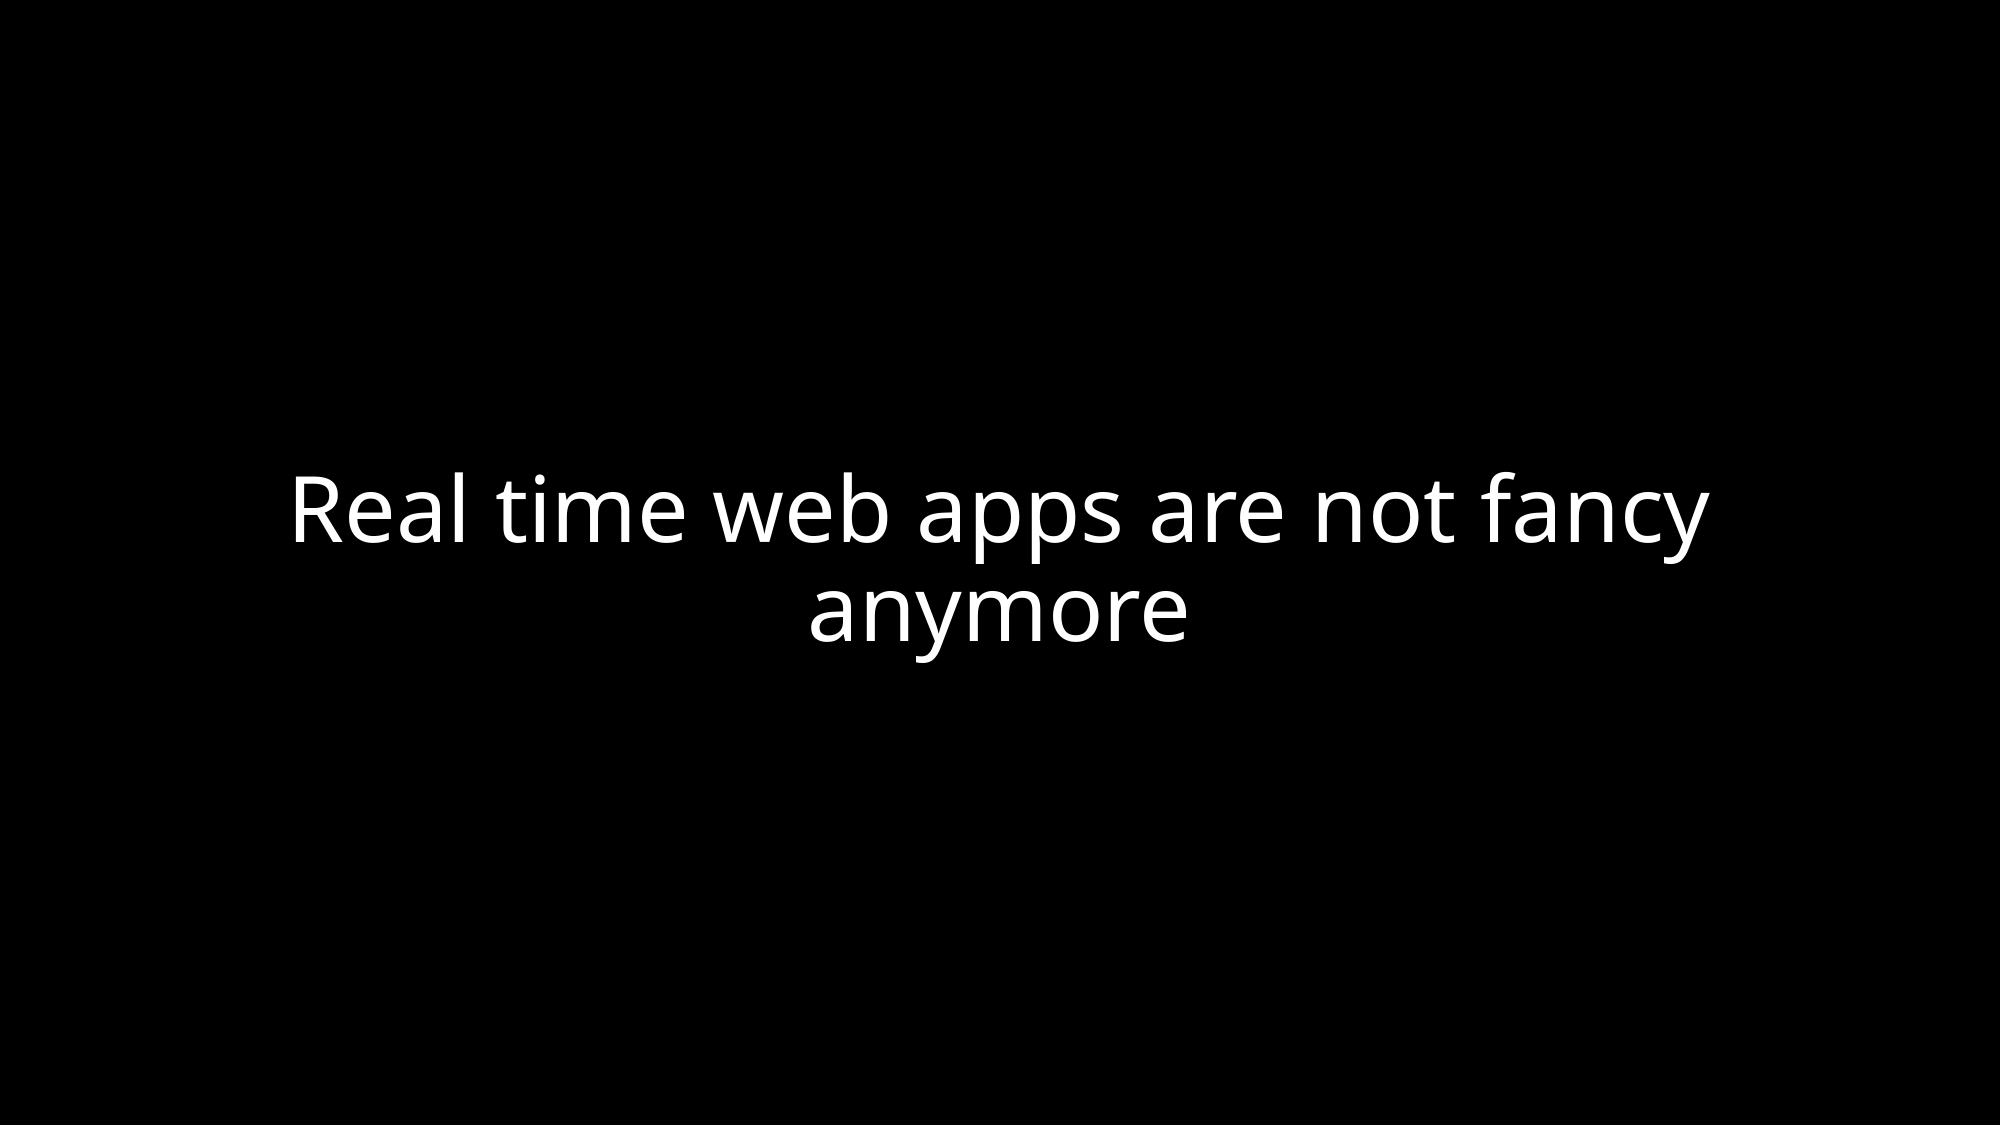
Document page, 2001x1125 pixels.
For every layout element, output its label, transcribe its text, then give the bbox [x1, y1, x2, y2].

title Real time web apps are not fancy anymore [137, 453, 1863, 672]
